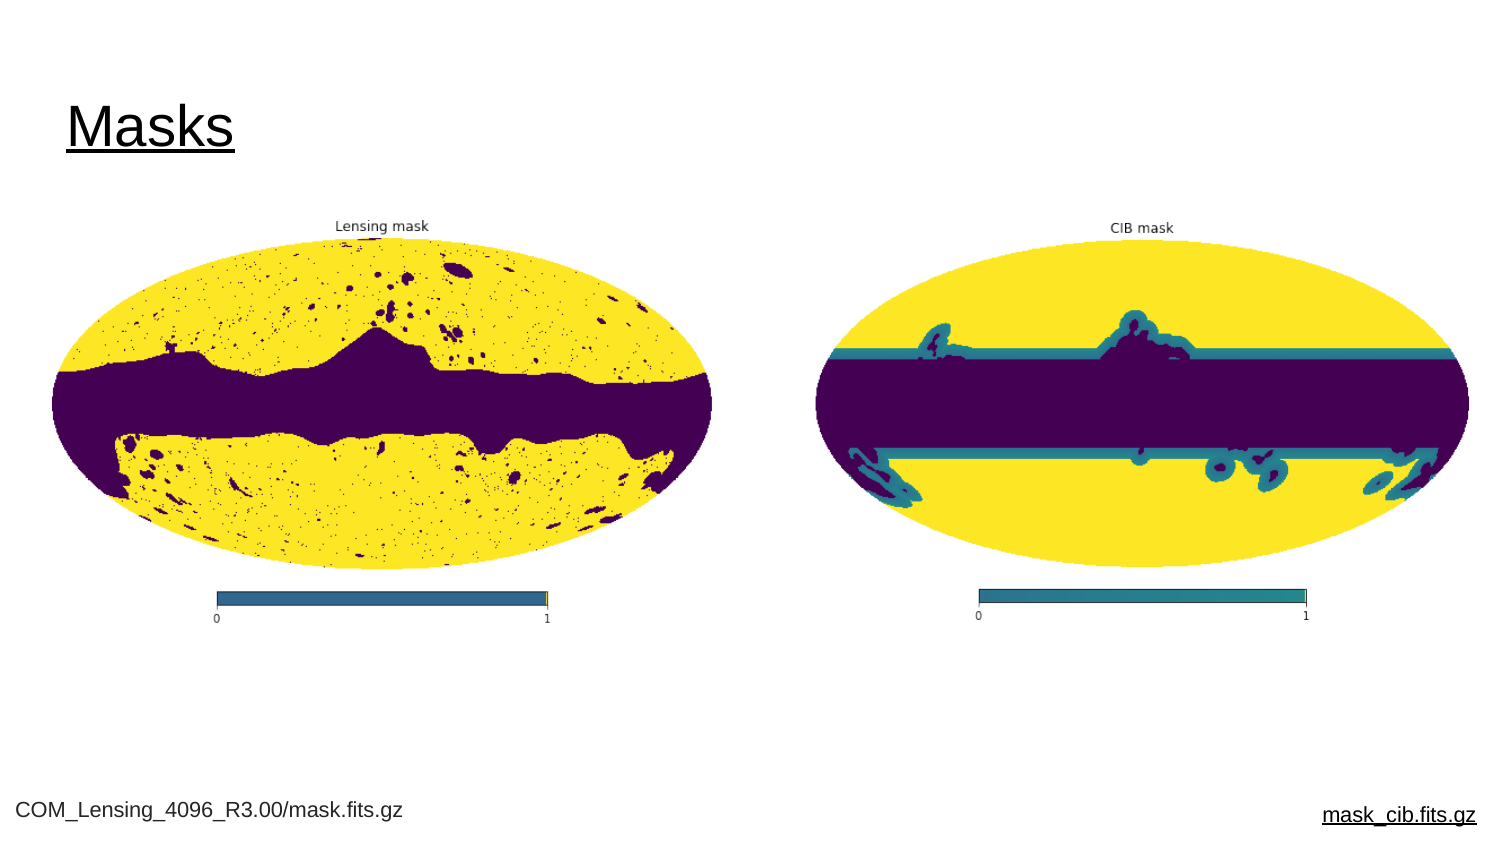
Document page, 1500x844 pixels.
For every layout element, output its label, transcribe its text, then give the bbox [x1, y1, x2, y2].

text_box COM_Lensing_4096_R3.00/mask.fits.gz [0, 780, 493, 844]
picture [0, 212, 730, 632]
title Masks [51, 72, 1449, 167]
text_box mask_cib.fits.gz [991, 777, 1500, 842]
picture [763, 214, 1486, 630]
